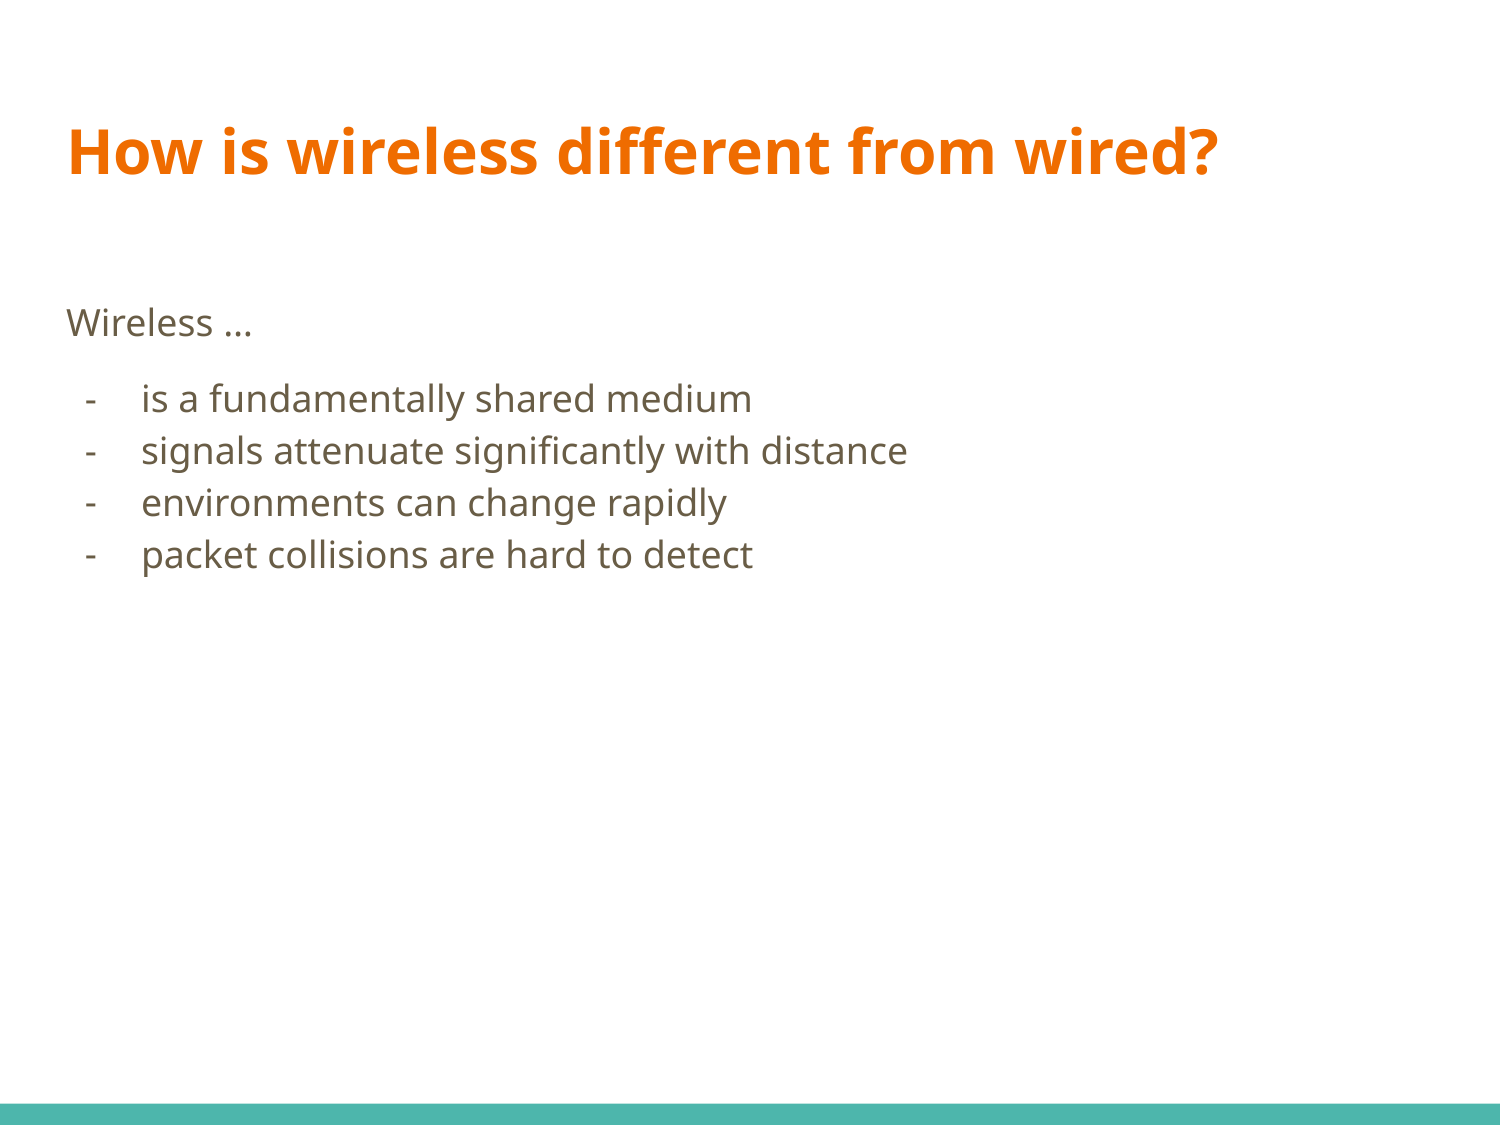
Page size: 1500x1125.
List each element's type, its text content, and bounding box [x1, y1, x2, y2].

list Wireless … is a fundamentally shared medium signals attenuate significantly with distance environments can change rapidly packet collisions are hard to detect [51, 276, 1449, 1000]
title How is wireless different from wired? [51, 97, 1449, 252]
